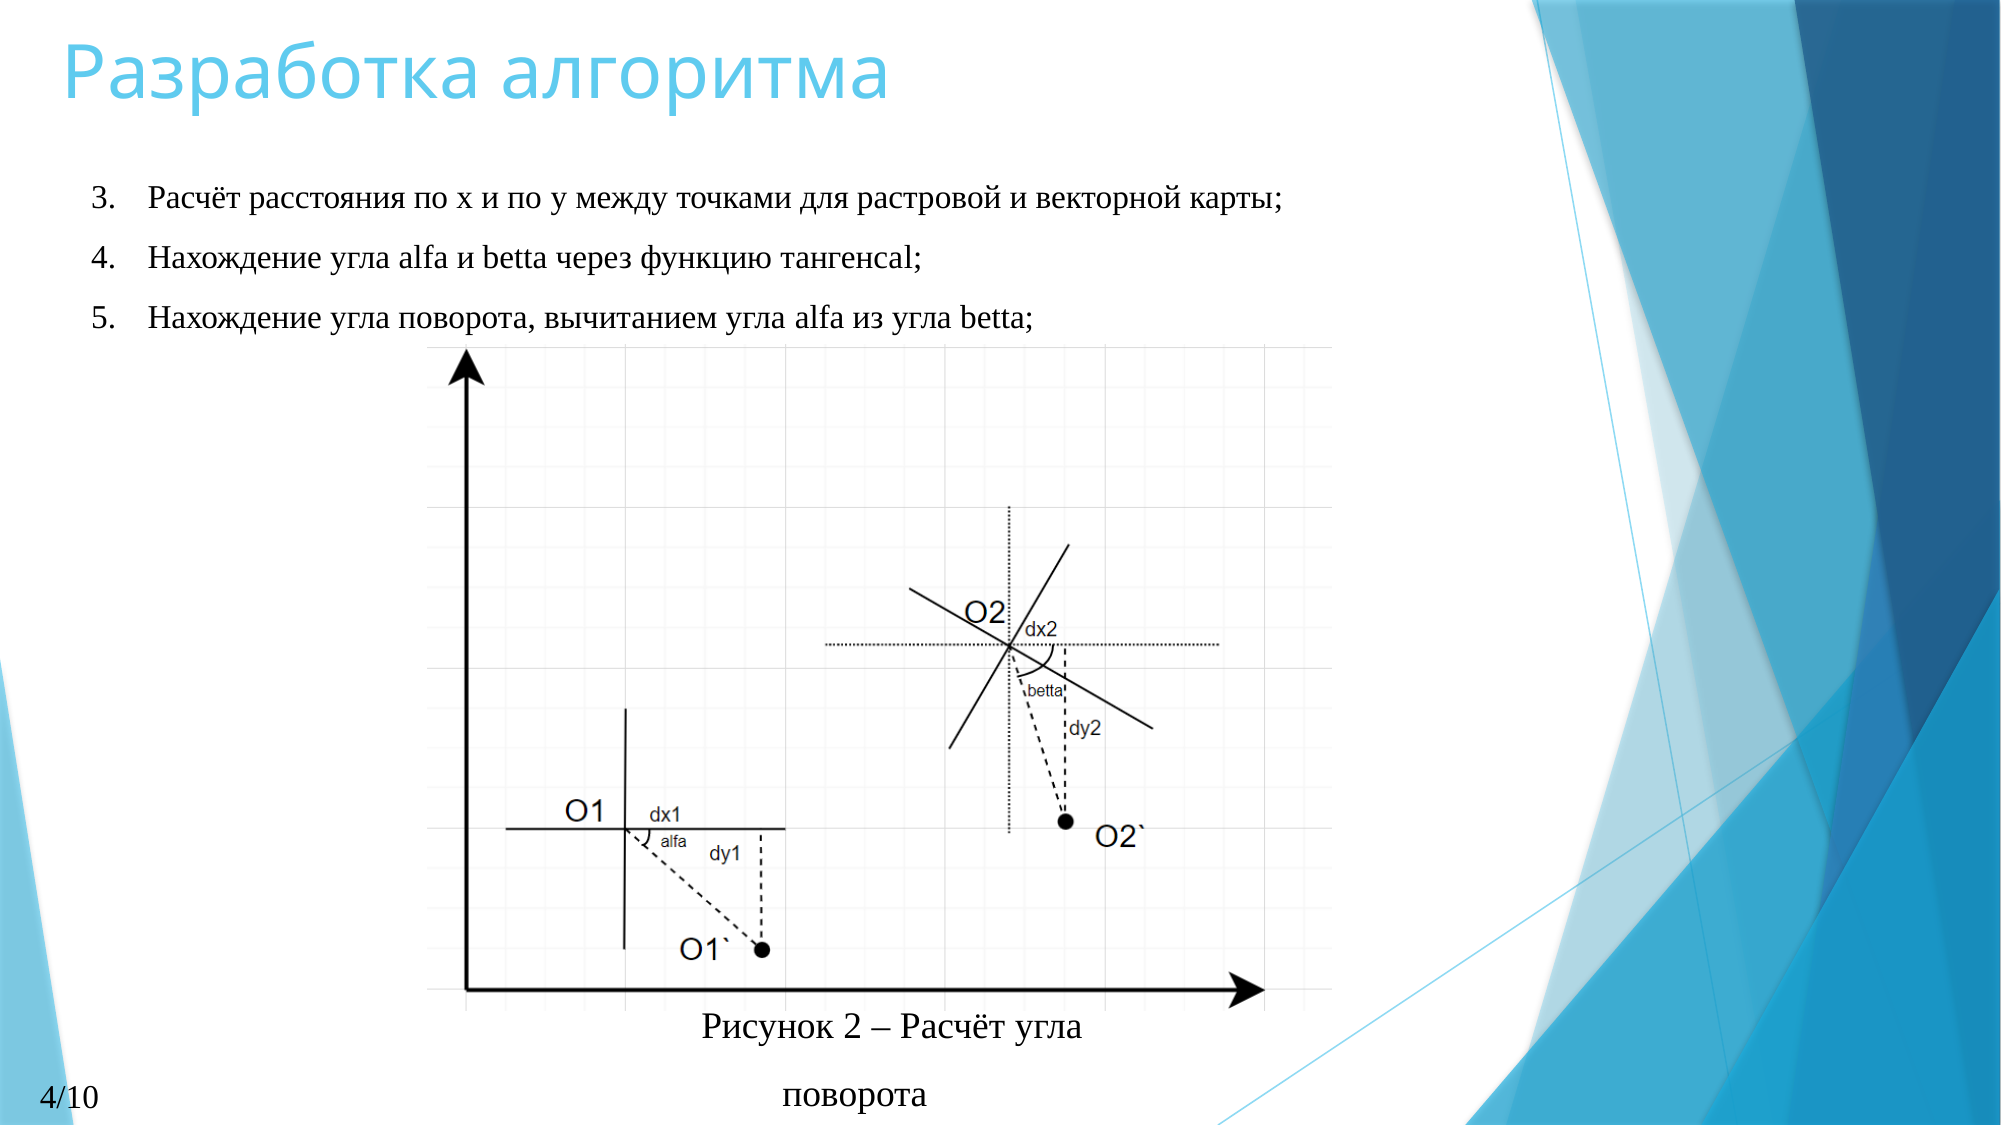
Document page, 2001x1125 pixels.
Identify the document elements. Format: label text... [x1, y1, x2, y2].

text_box Расчёт расстояния по х и по y между точками для растровой и векторной карты; Нахождение угла alfa и betta через функцию тангенсаl; Нахождение угла поворота, вычитанием угла alfa из угла betta; [46, 147, 1868, 402]
slide_number 4/10 [0, 1065, 115, 1125]
picture [426, 344, 1333, 1011]
text_box Рисунок 2 – Расчёт угла поворота [534, 1020, 1102, 1054]
text_box Разработка алгоритма [46, 15, 1458, 147]
